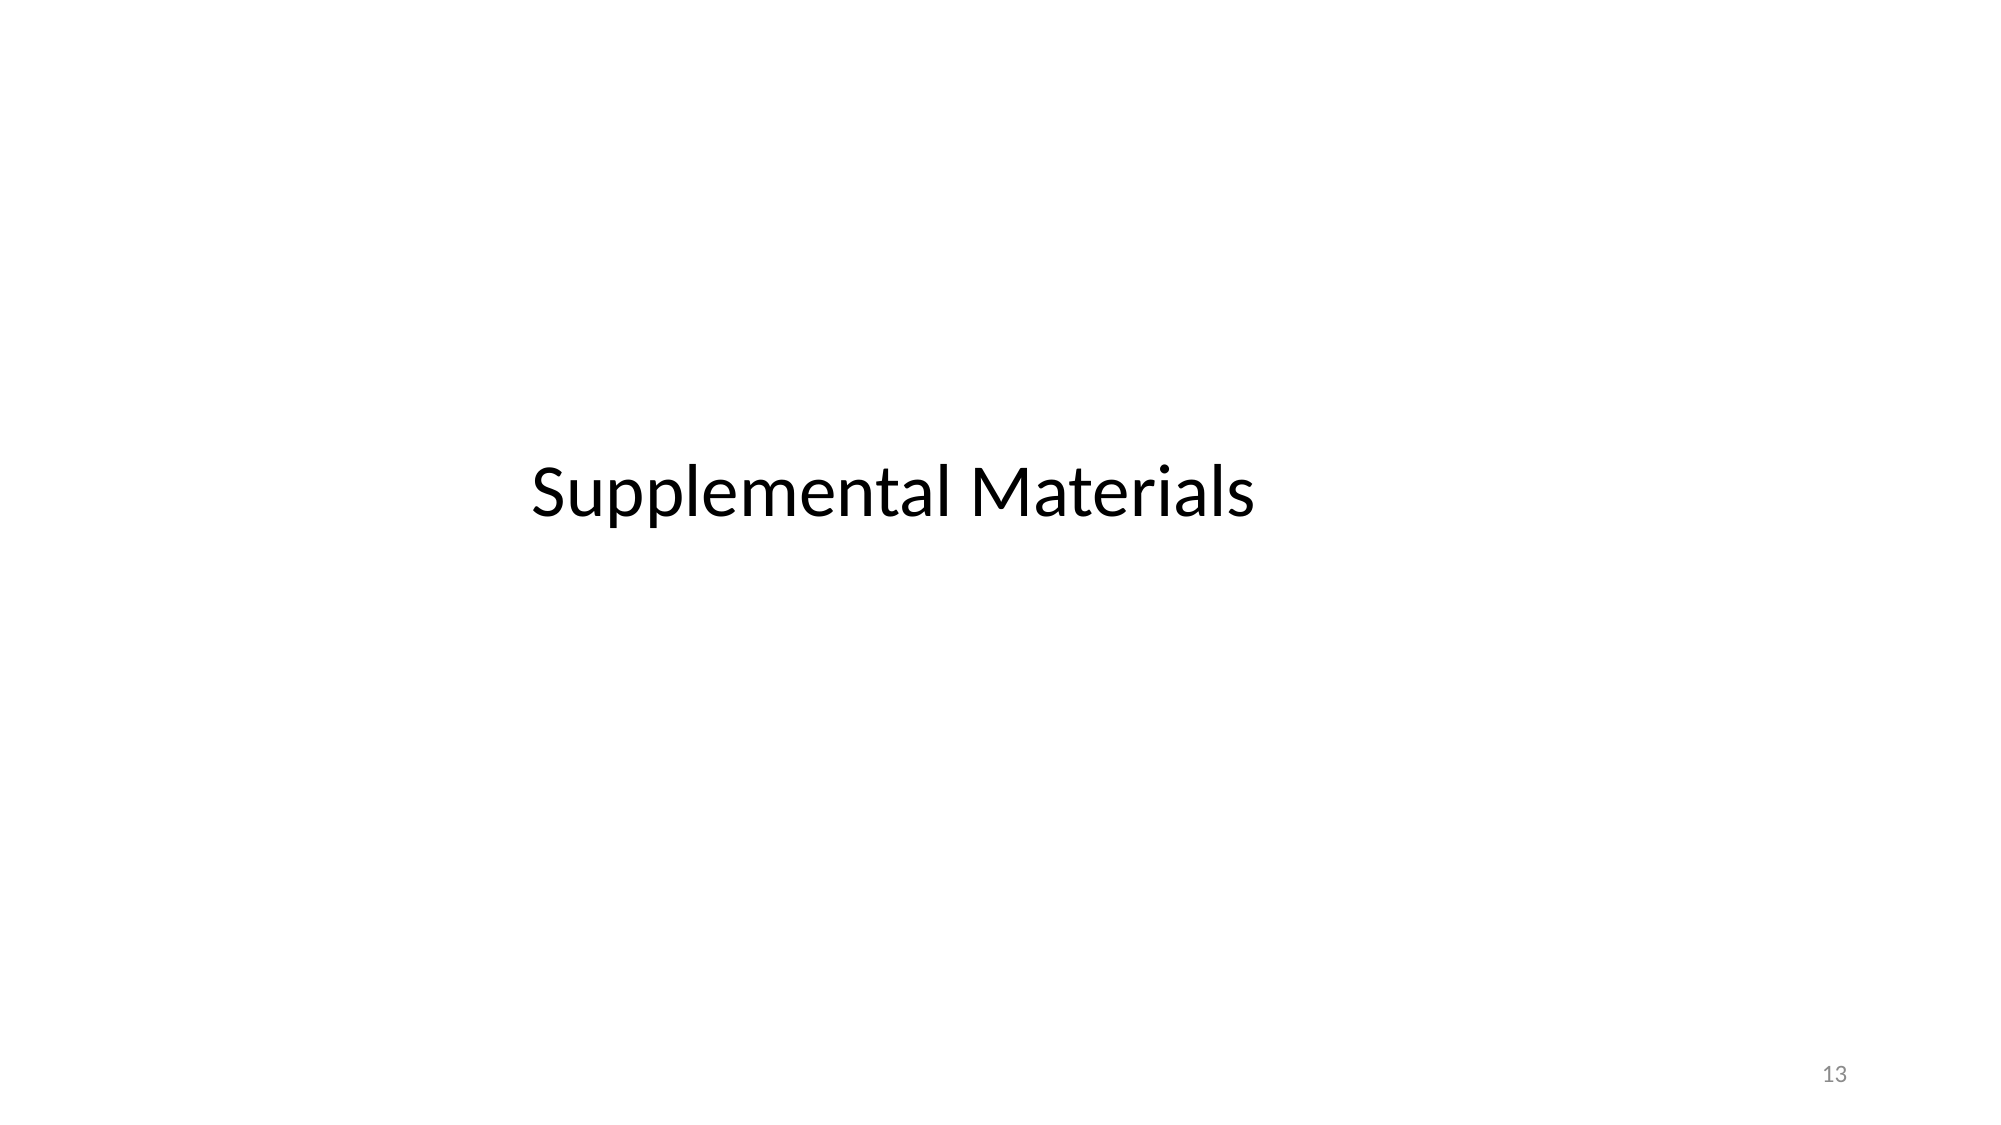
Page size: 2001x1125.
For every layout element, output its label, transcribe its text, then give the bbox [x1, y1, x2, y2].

text_box Supplemental Materials [517, 434, 1487, 539]
slide_number 13 [1412, 1042, 1863, 1103]
